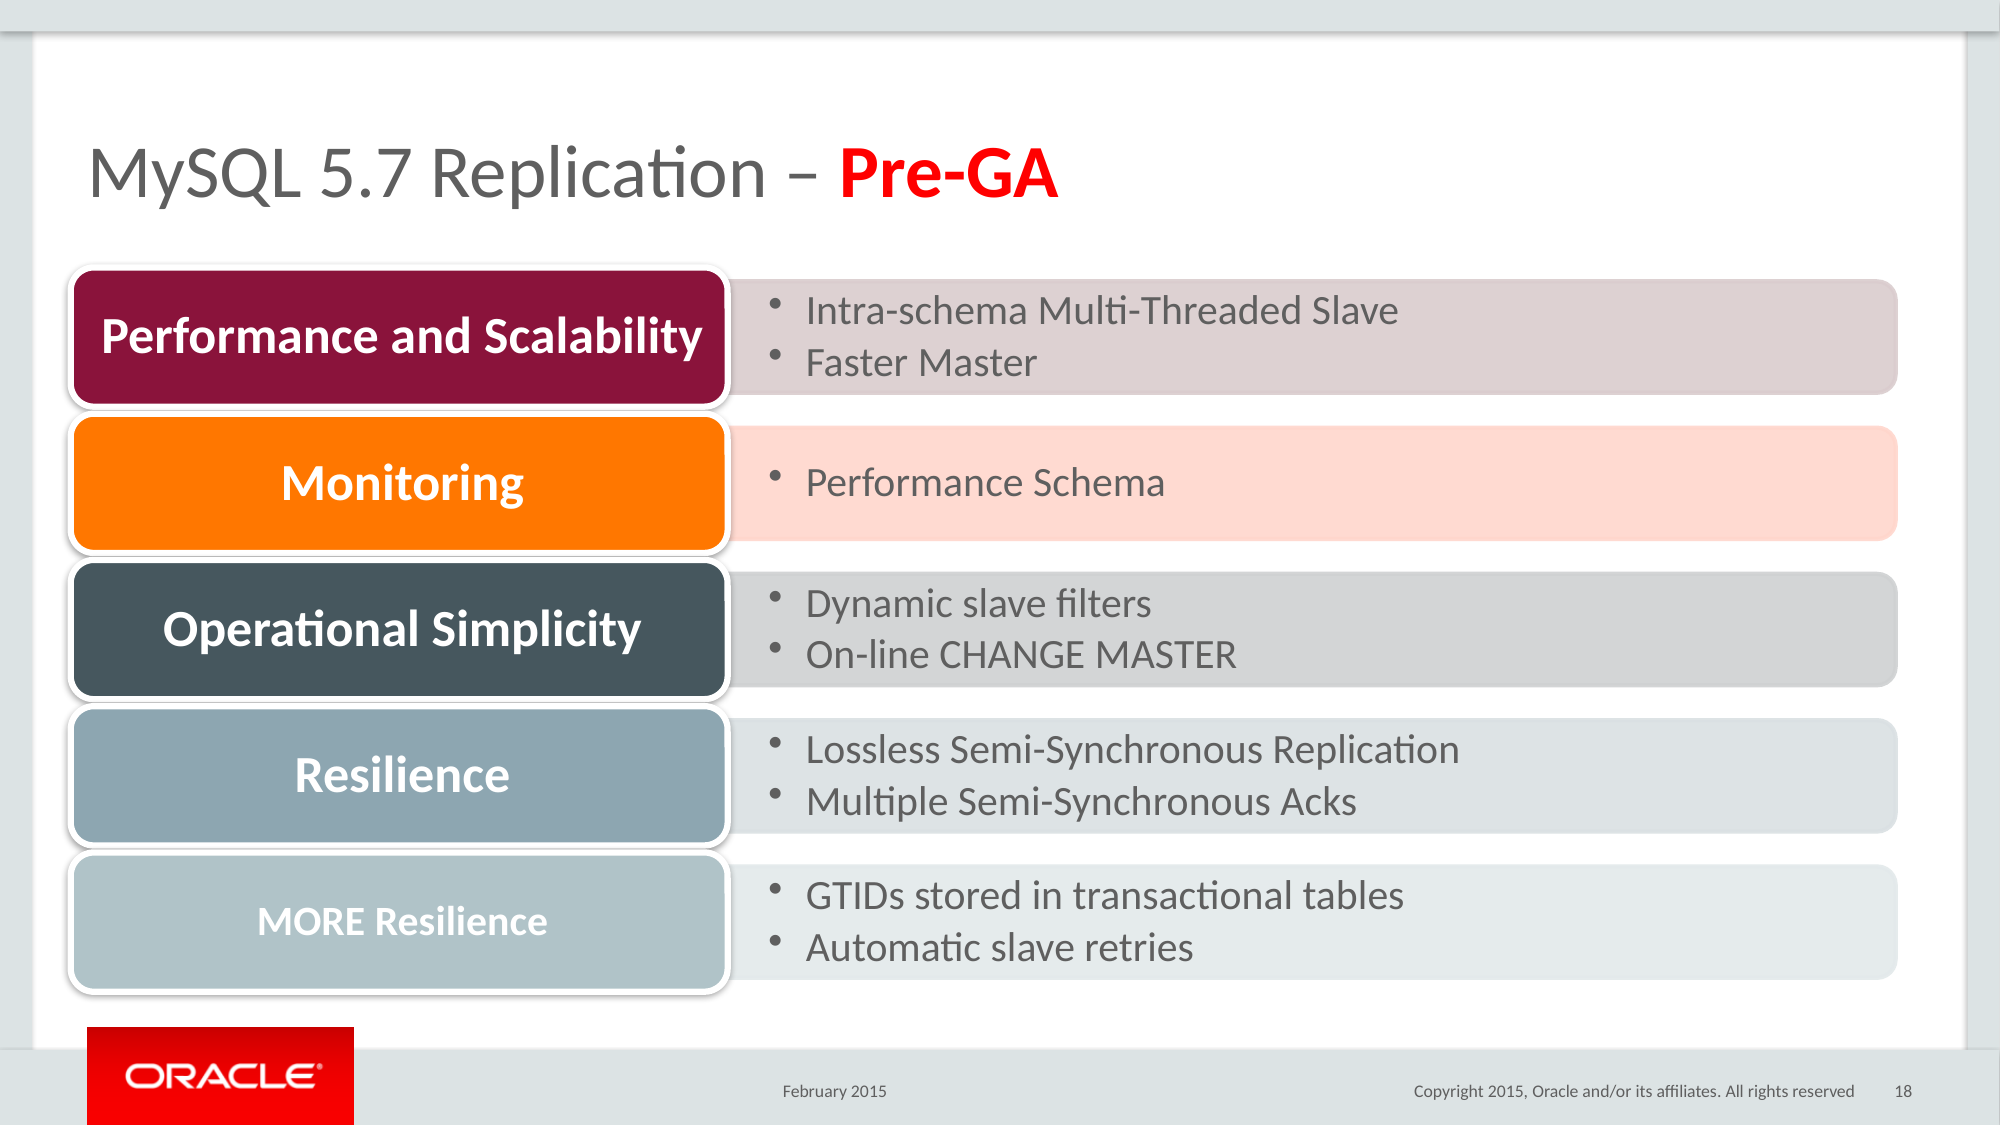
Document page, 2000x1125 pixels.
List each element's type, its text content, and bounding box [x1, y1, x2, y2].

title MySQL 5.7 Replication – Pre-GA [87, 66, 1913, 213]
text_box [70, 266, 1896, 993]
picture [87, 1027, 354, 1125]
slide_number 18 [1849, 1075, 1913, 1106]
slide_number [686, 1075, 888, 1106]
footer Copyright 2015, Oracle and/or its affiliates. All rights reserved [1414, 1075, 1849, 1106]
